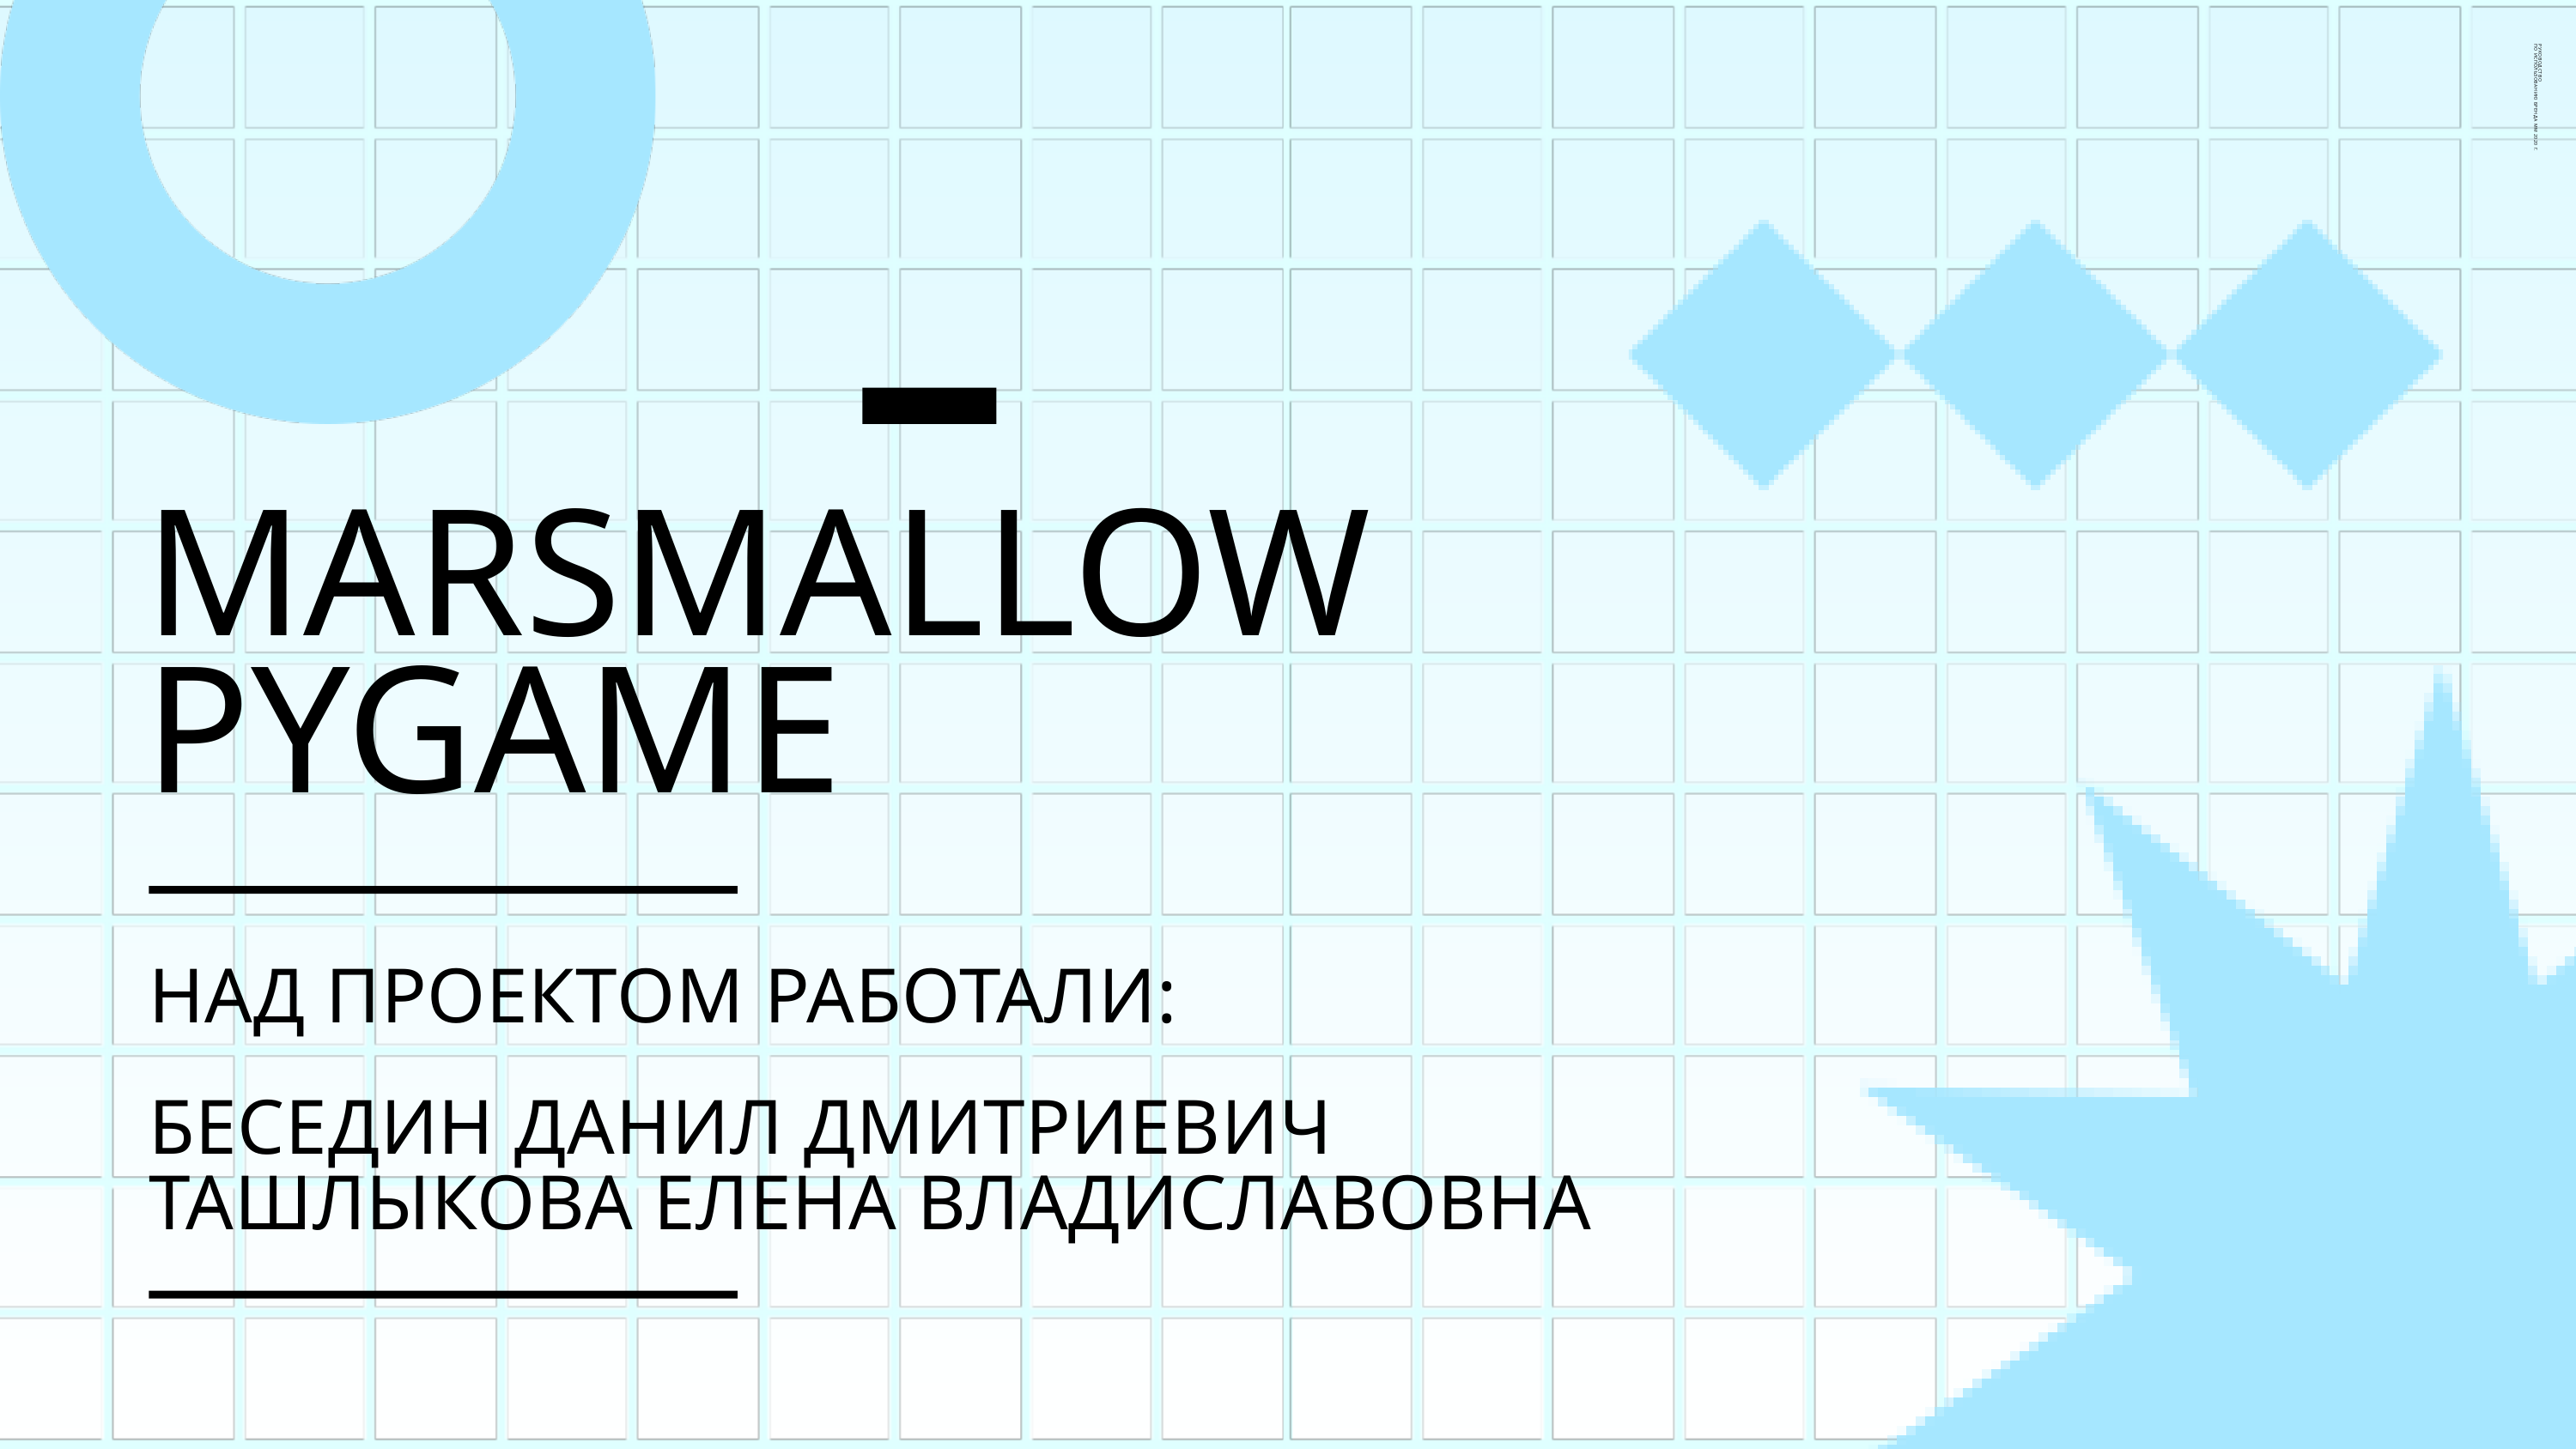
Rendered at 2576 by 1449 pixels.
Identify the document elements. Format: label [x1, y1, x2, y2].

text_box [0, 0, 2576, 1449]
